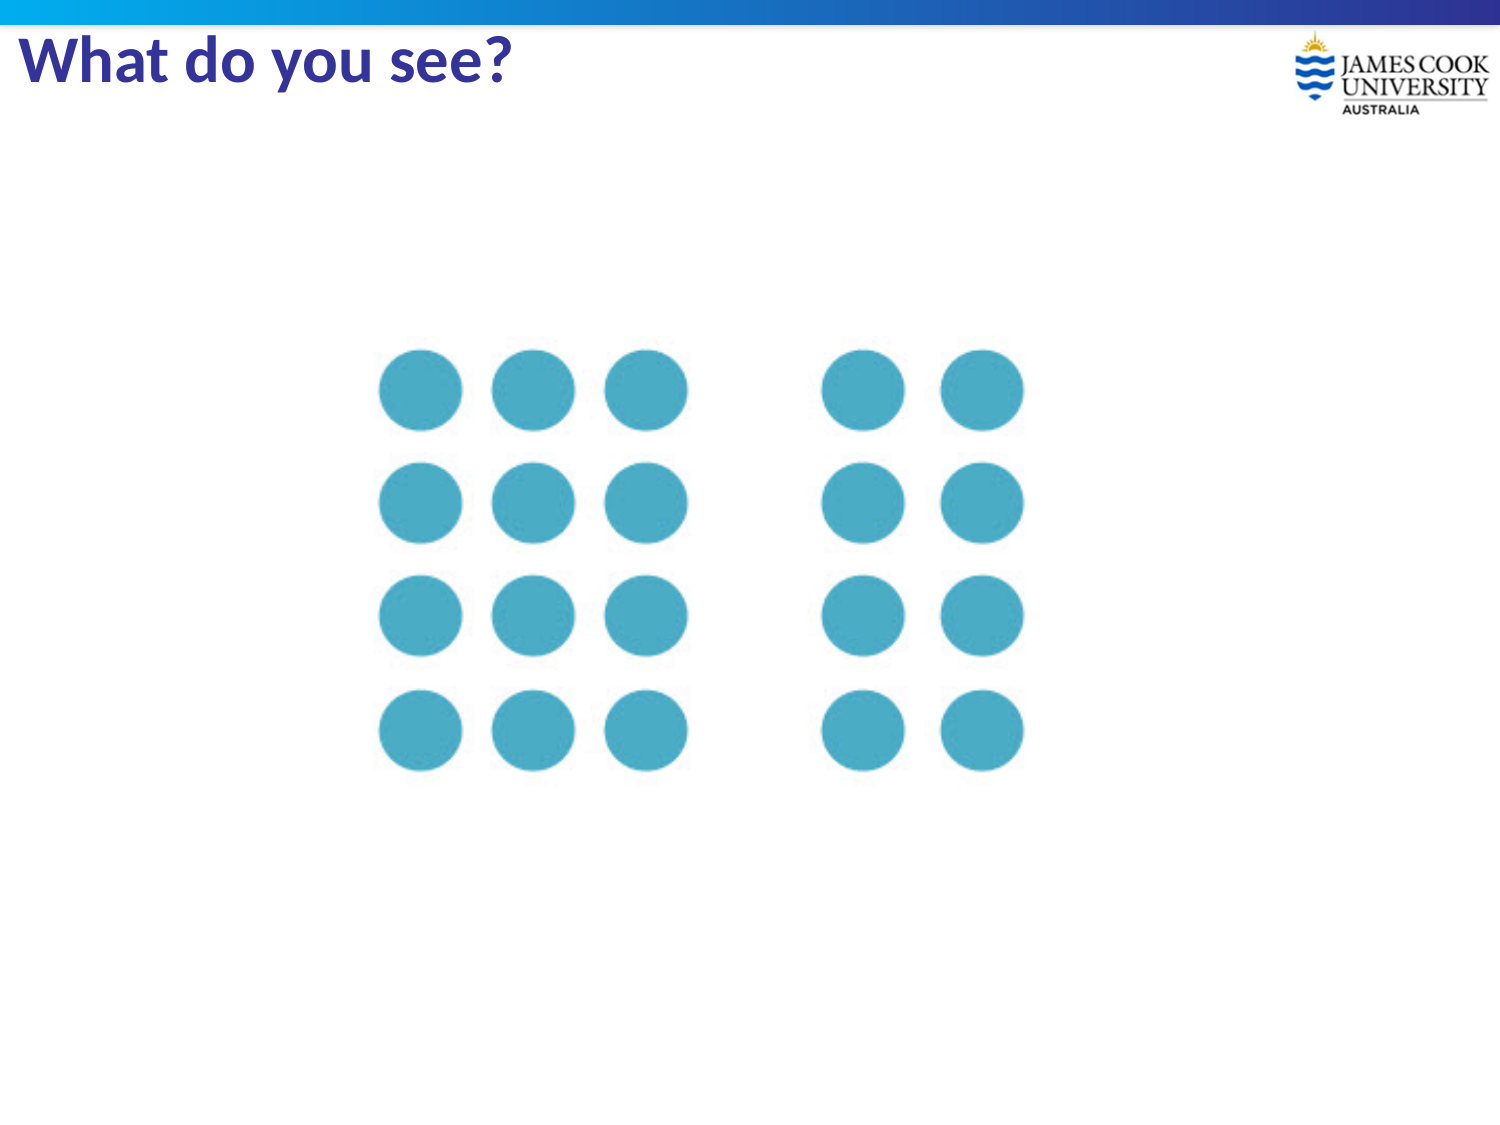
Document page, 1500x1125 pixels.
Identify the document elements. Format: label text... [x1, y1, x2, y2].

picture [1287, 25, 1500, 123]
title What do you see? [3, 8, 1411, 89]
picture [324, 303, 1090, 831]
